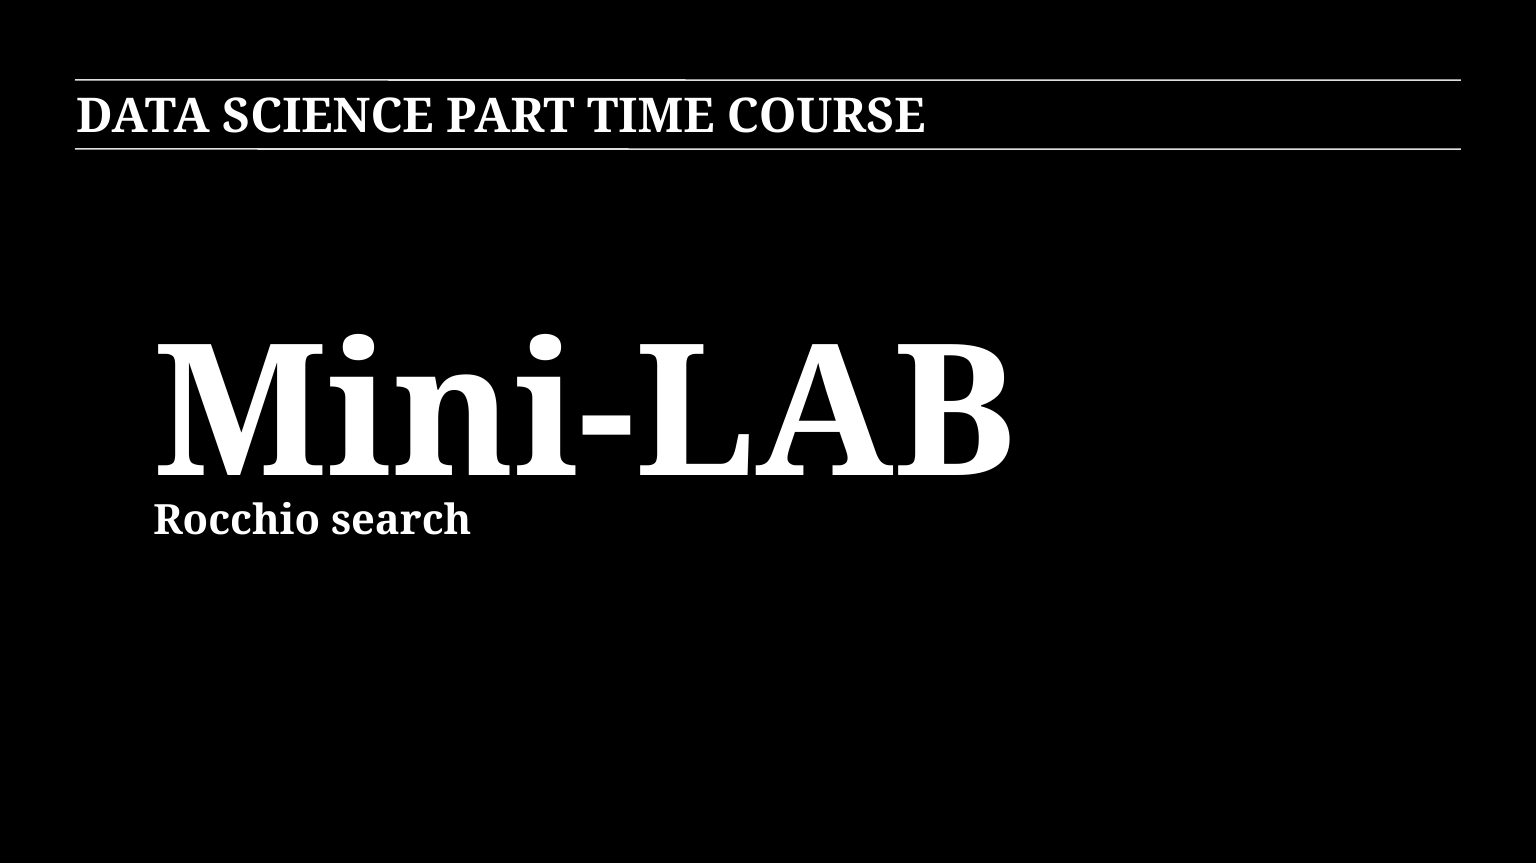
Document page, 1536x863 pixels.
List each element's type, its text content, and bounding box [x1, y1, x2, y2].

title Mini-LAB Rocchio search [141, 177, 1476, 717]
list DATA SCIENCE PART TIME COURSE [60, 80, 1112, 184]
